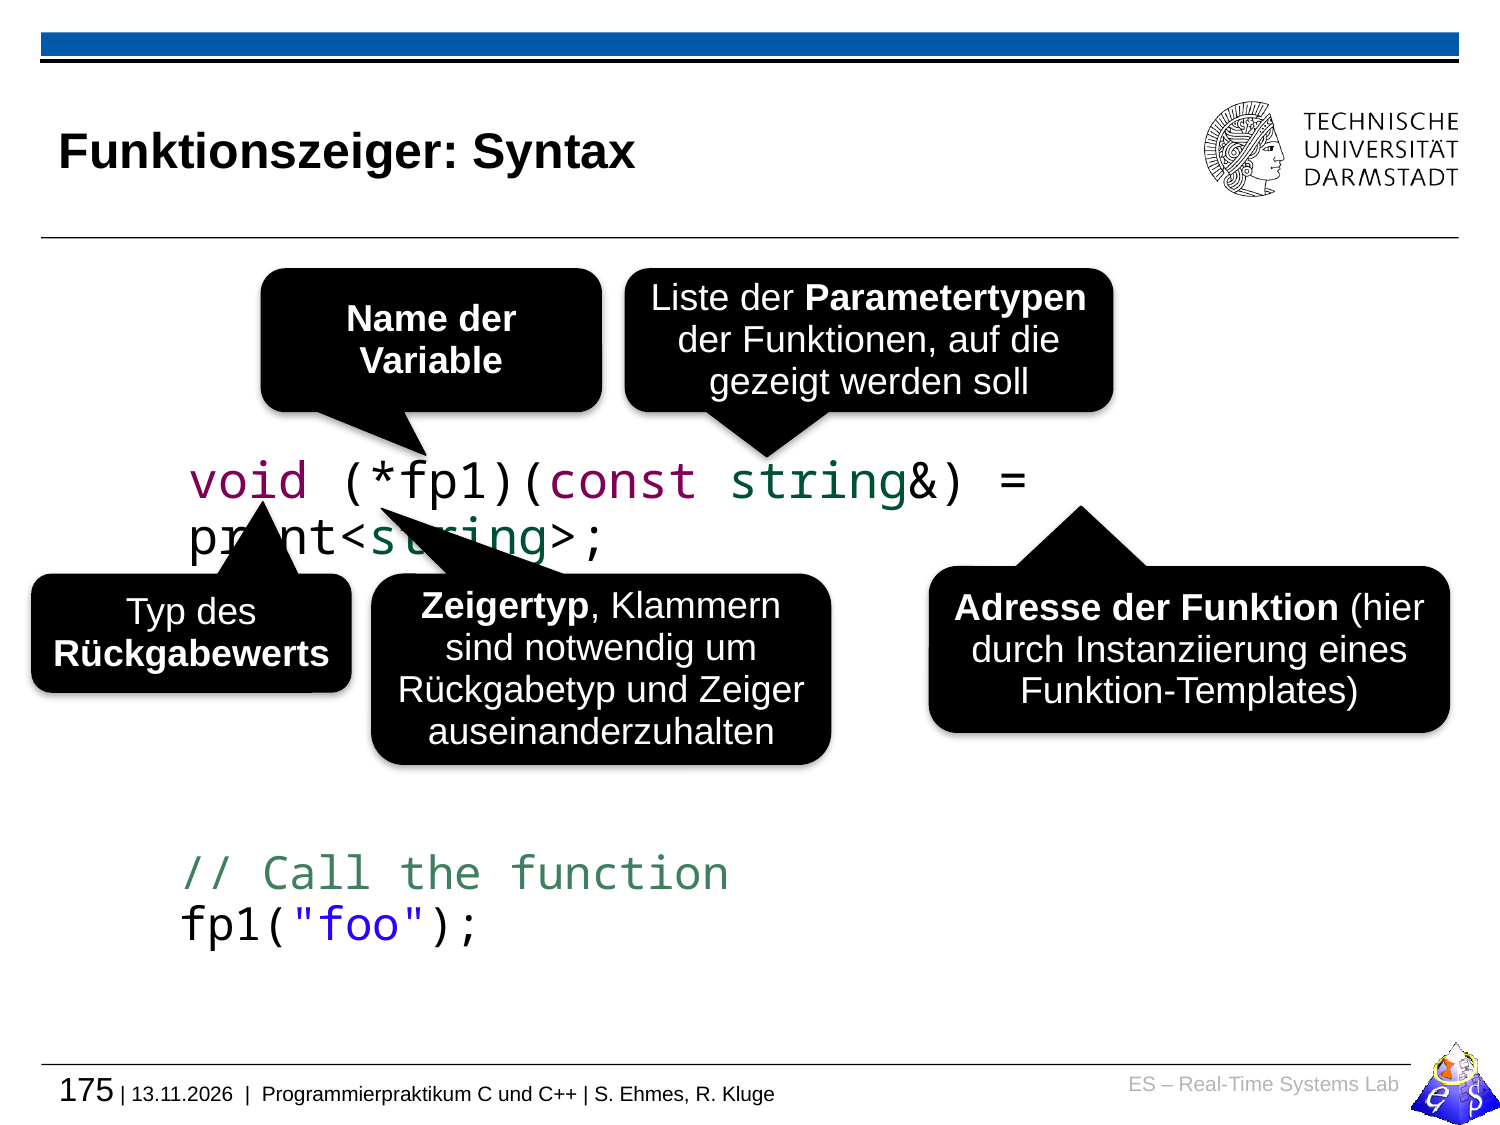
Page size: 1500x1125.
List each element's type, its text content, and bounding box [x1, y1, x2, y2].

text_box Zeigertyp, Klammern sind notwendig um Rückgabetyp und Zeiger auseinanderzuhalten [371, 507, 832, 765]
text_box Liste der Parametertypen der Funktionen, auf die gezeigt werden soll [624, 268, 1114, 458]
text_box Name der Variable [260, 268, 603, 456]
picture [1187, 84, 1483, 214]
text_box // Call the function fp1("foo"); [165, 841, 745, 959]
picture [1411, 1041, 1500, 1125]
text_box Adresse der Funktion (hier durch Instanziierung eines Funktion-Templates) [928, 505, 1451, 733]
title Funktionszeiger: Syntax [58, 80, 1187, 218]
text_box void (*fp1)(const string&) = print<string>; [173, 446, 1474, 573]
text_box Typ des Rückgabewerts [31, 501, 352, 693]
